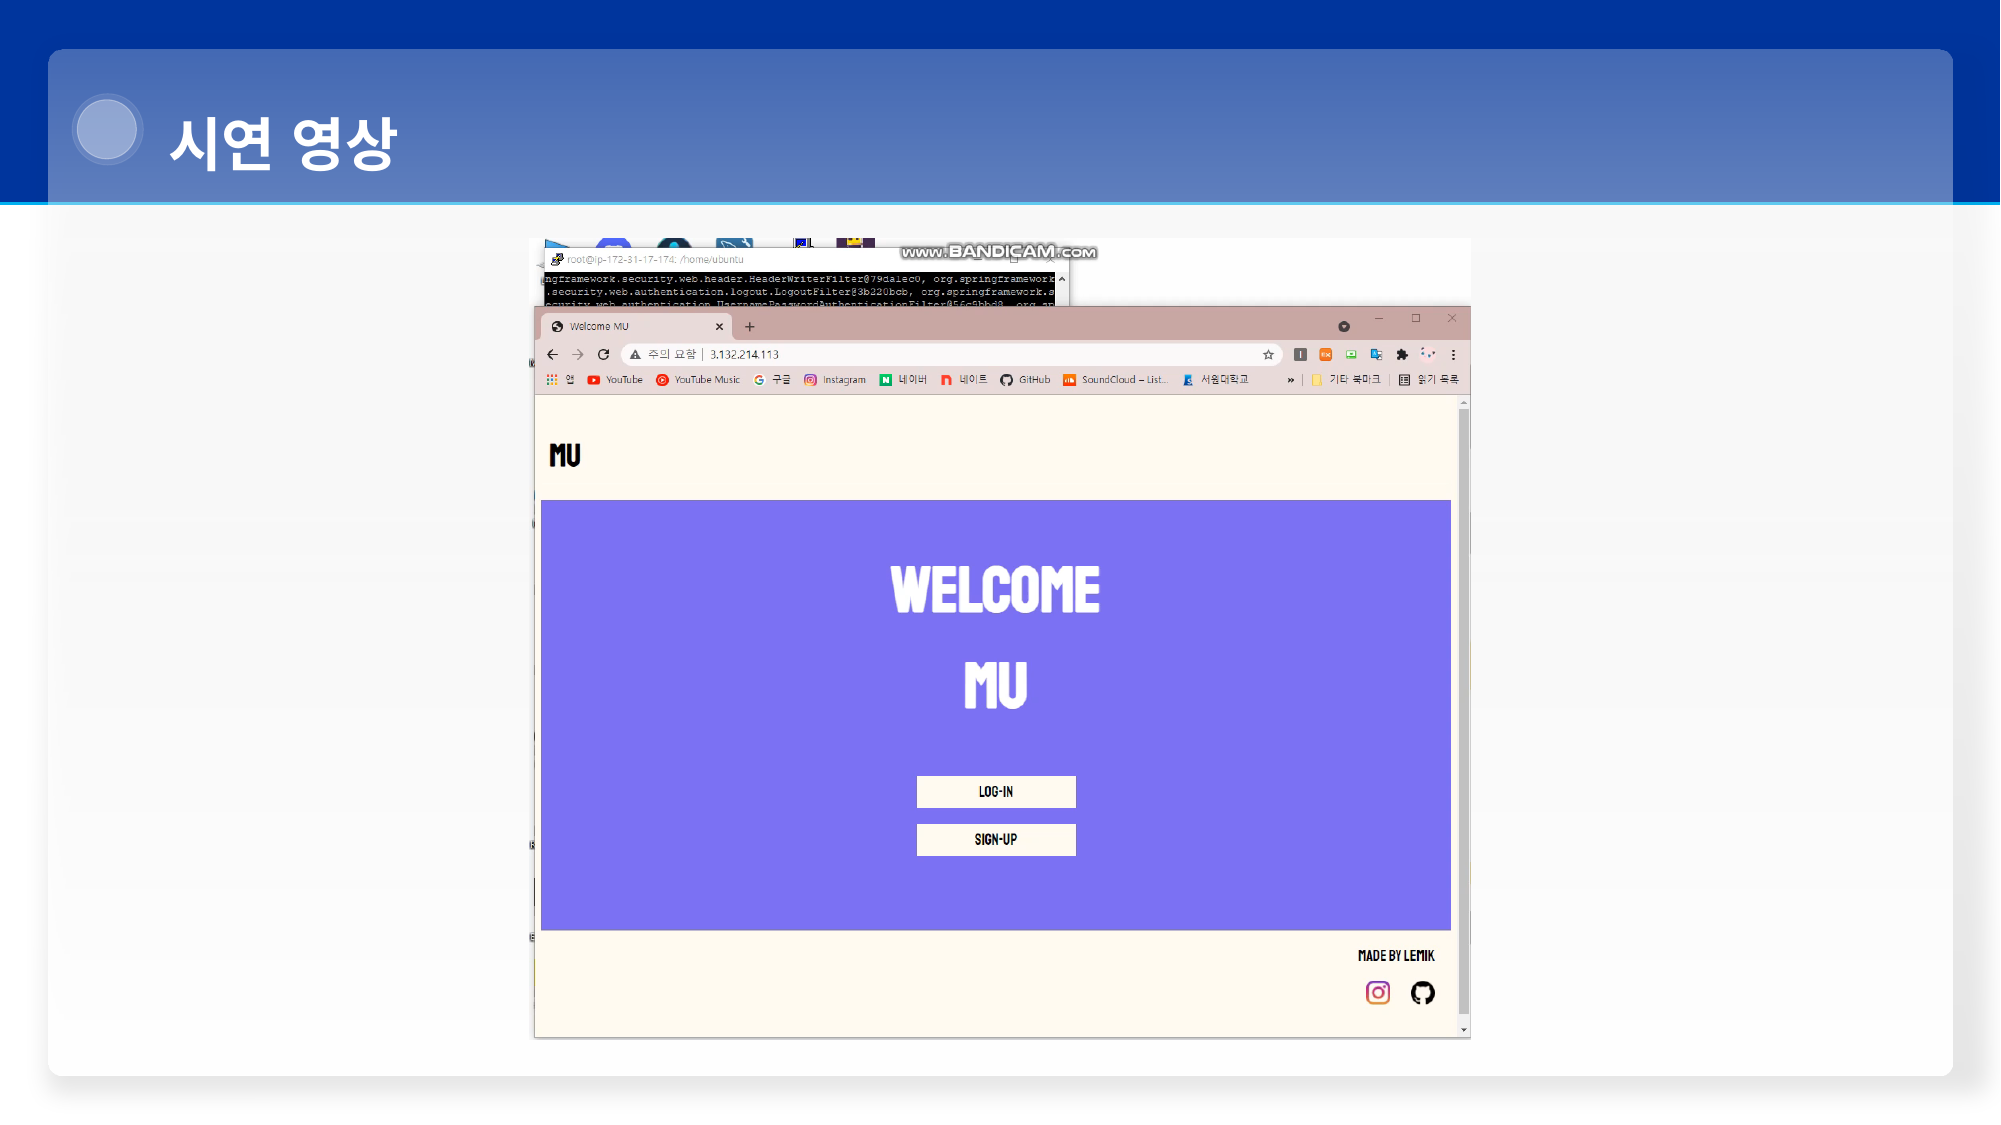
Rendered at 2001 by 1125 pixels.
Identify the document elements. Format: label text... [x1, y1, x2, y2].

text_box 시연 영상 [153, 66, 1479, 186]
text_box [47, 48, 1953, 203]
text_box [47, 204, 1953, 1077]
text_box [76, 98, 138, 160]
text_box [71, 92, 145, 167]
text_box [0, 0, 2000, 202]
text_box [528, 237, 1472, 1041]
